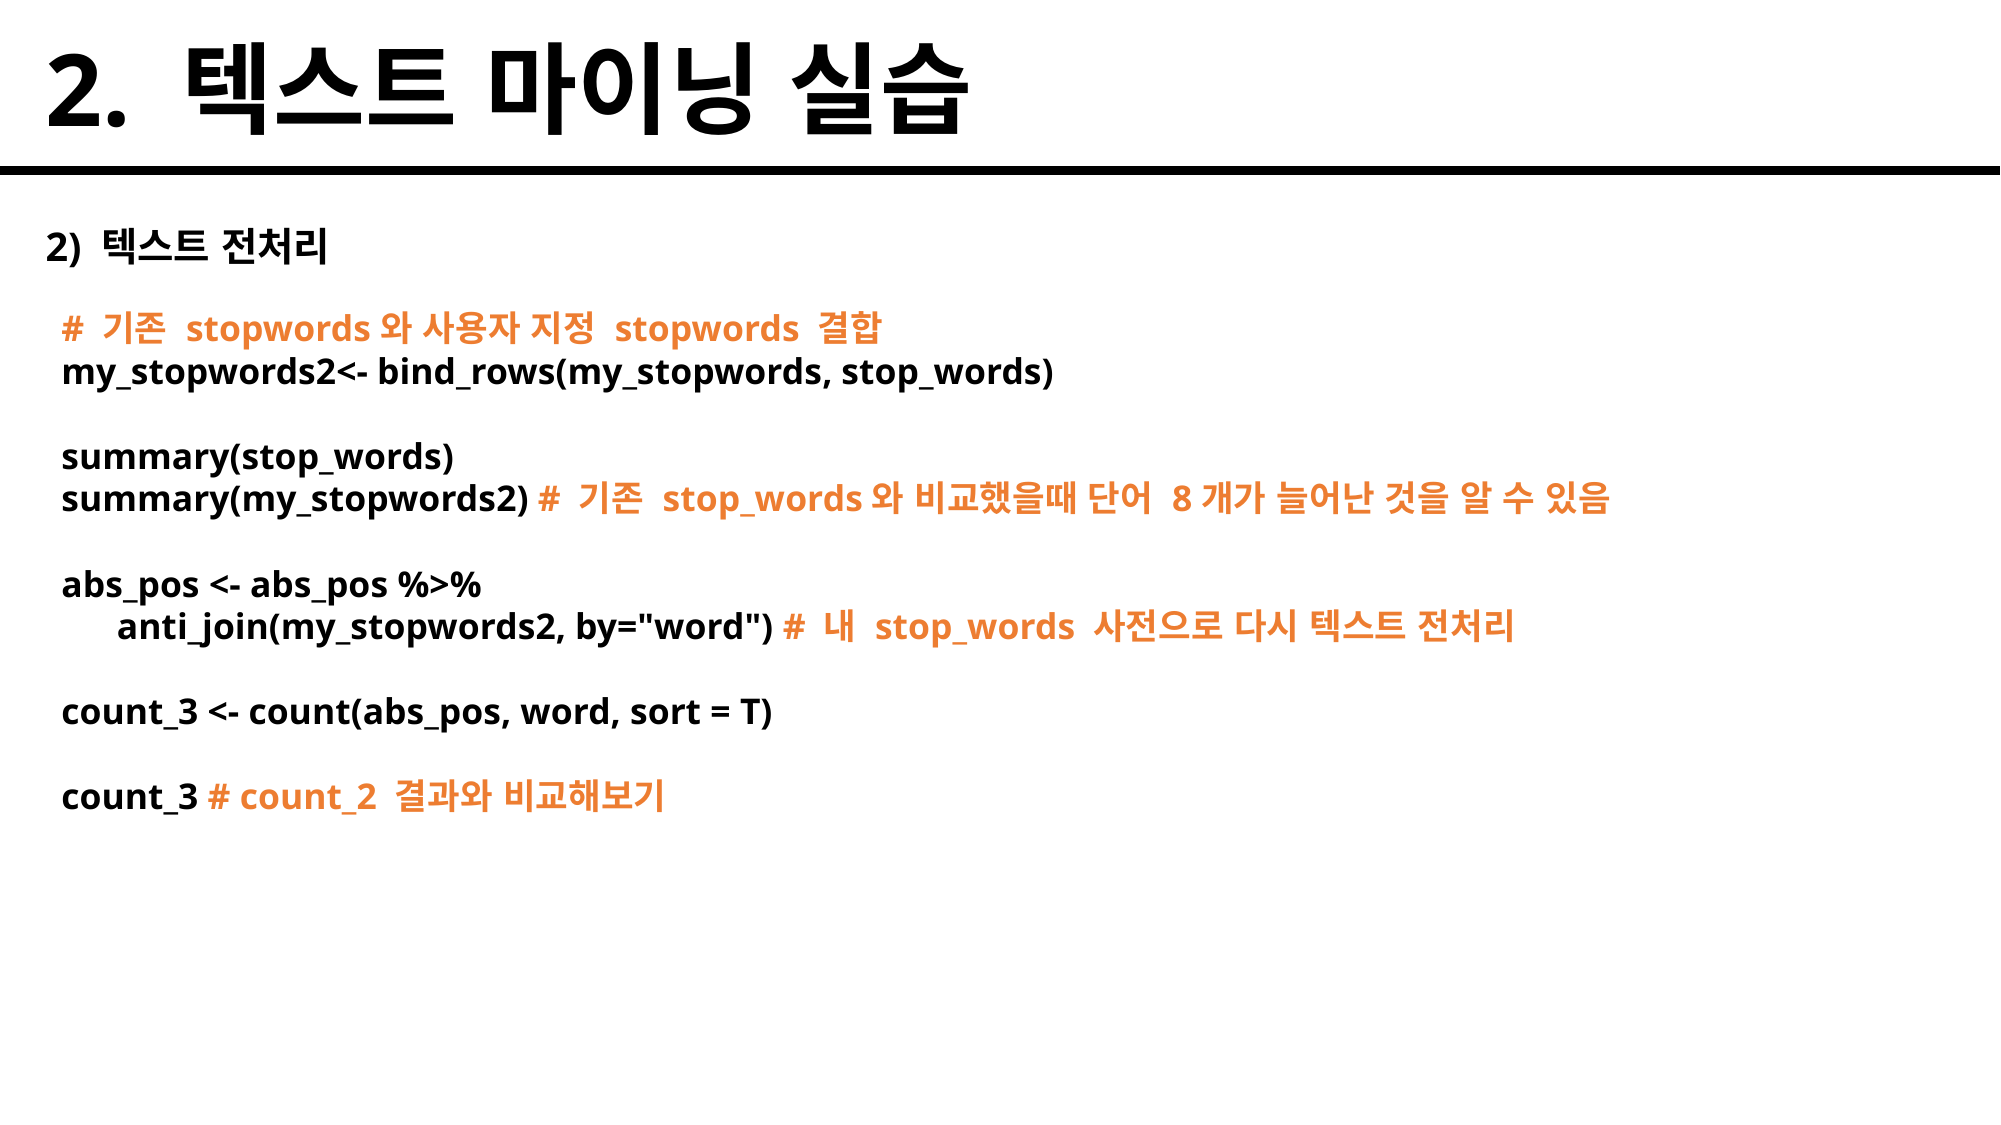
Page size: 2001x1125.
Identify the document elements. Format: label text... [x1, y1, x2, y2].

text_box 2. 텍스트 마이닝 실습 [30, 19, 1823, 155]
text_box 2) 텍스트 전처리 [30, 190, 1880, 277]
text_box # 기존 stopwords와 사용자 지정 stopwords 결합 my_stopwords2<- bind_rows(my_stopwords, stop_words) summary(stop_words) summary(my_stopwords2) # 기존 stop_words와 비교했을때 단어 8개가 늘어난 것을 알 수 있음 abs_pos <- abs_pos %>% anti_join(my_stopwords2, by="word") # 내 stop_words 사전으로 다시 텍스트 전처리 count_3 <- count(abs_pos, word, sort = T) count_3 # count_2 결과와 비교해보기 [46, 299, 2000, 867]
